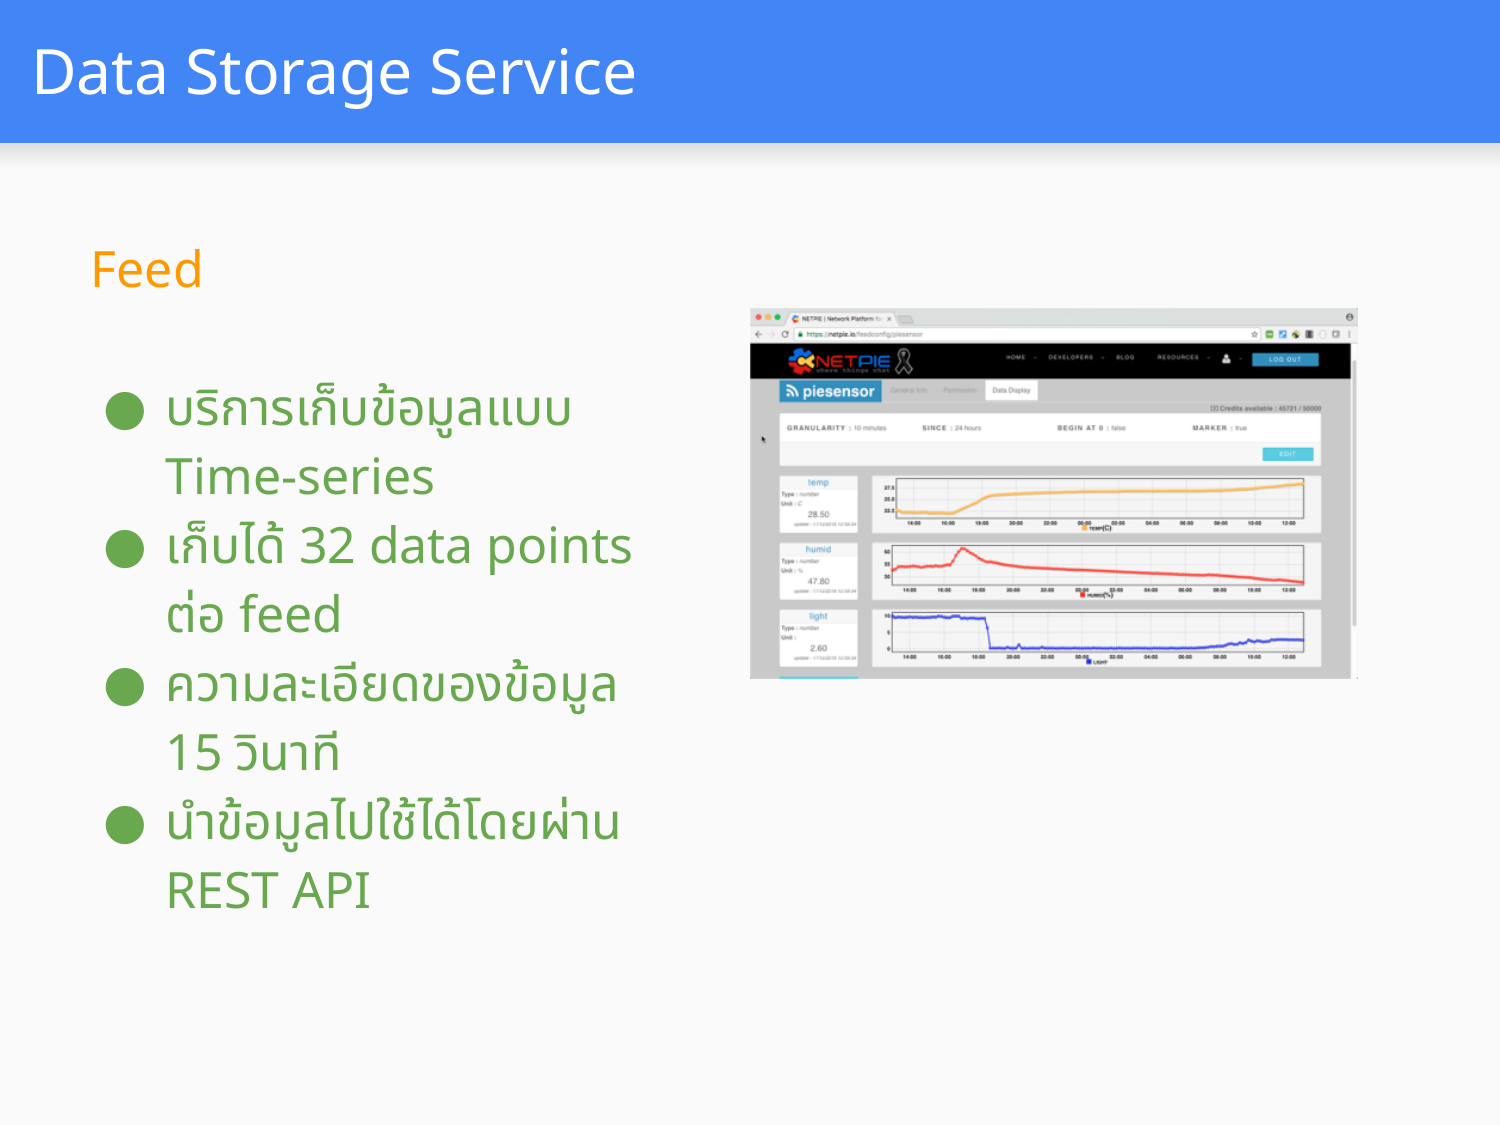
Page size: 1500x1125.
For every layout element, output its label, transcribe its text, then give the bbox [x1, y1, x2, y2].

text_box Feed บริการเก็บข้อมูลแบบ Time-series เก็บได้ 32 data points ต่อ feed ความละเอียดของข้อมูล 15 วินาที นำข้อมูลไปใช้ได้โดยผ่าน REST API [75, 213, 671, 1061]
title Data Storage Service [16, 3, 1464, 136]
picture [750, 308, 1359, 679]
